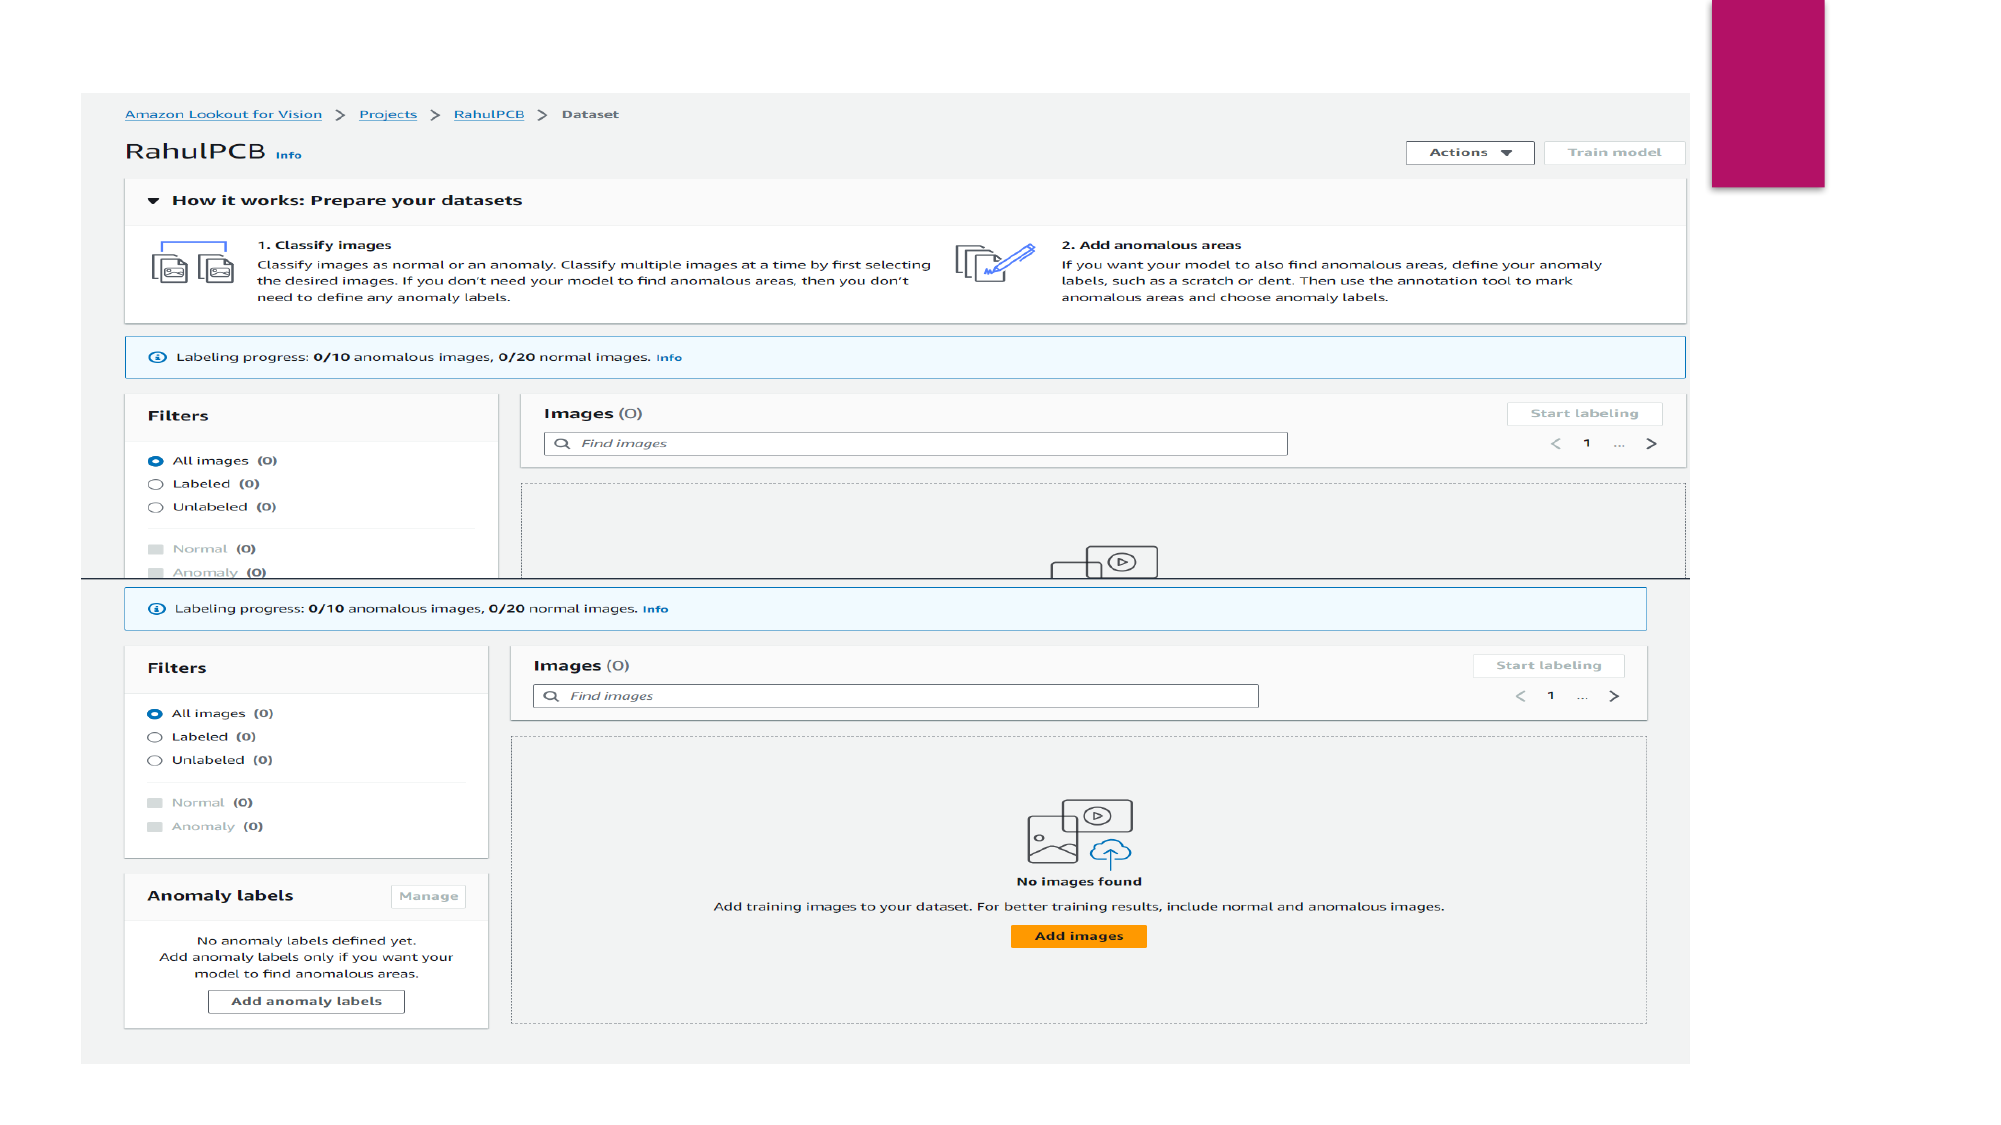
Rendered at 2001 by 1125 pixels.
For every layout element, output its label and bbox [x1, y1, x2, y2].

picture [80, 93, 1690, 1064]
